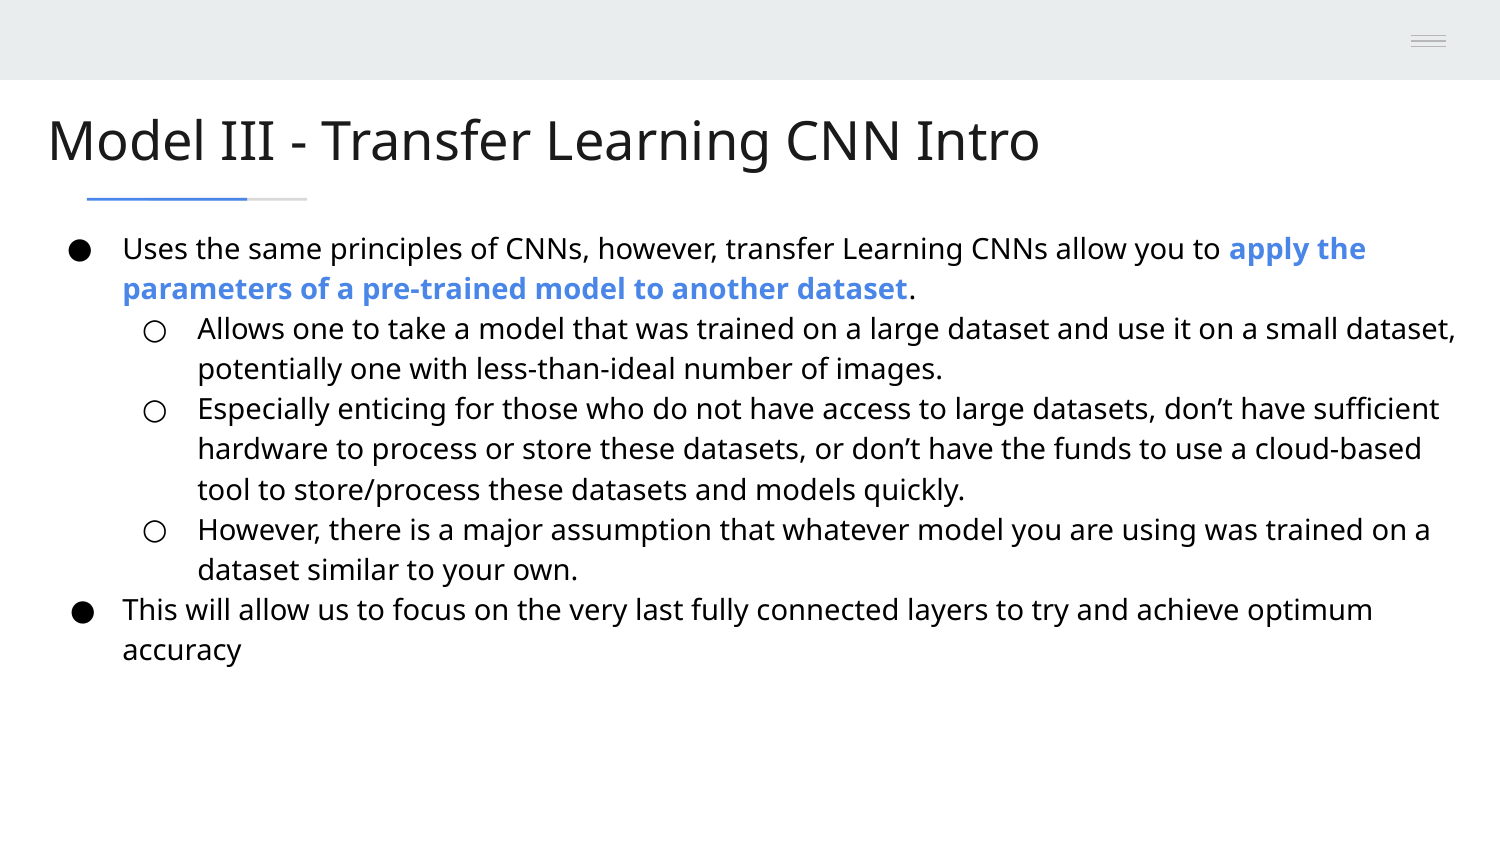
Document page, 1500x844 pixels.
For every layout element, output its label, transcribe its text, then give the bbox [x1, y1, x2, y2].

title Model III - Transfer Learning CNN Intro [32, 91, 1473, 185]
text_box Uses the same principles of CNNs, however, transfer Learning CNNs allow you to apply the parameters of a pre-trained model to another dataset. Allows one to take a model that was trained on a large dataset and use it on a small dataset, potentially one with less-than-ideal number of images. Especially enticing for those who do not have access to large datasets, don’t have sufficient hardware to process or store these datasets, or don’t have the funds to use a cloud-based tool to store/process these datasets and models quickly. However, there is a major assumption that whatever model you are using was trained on a dataset similar to your own. This will allow us to focus on the very last fully connected layers to try and achieve optimum accuracy [32, 209, 1473, 734]
